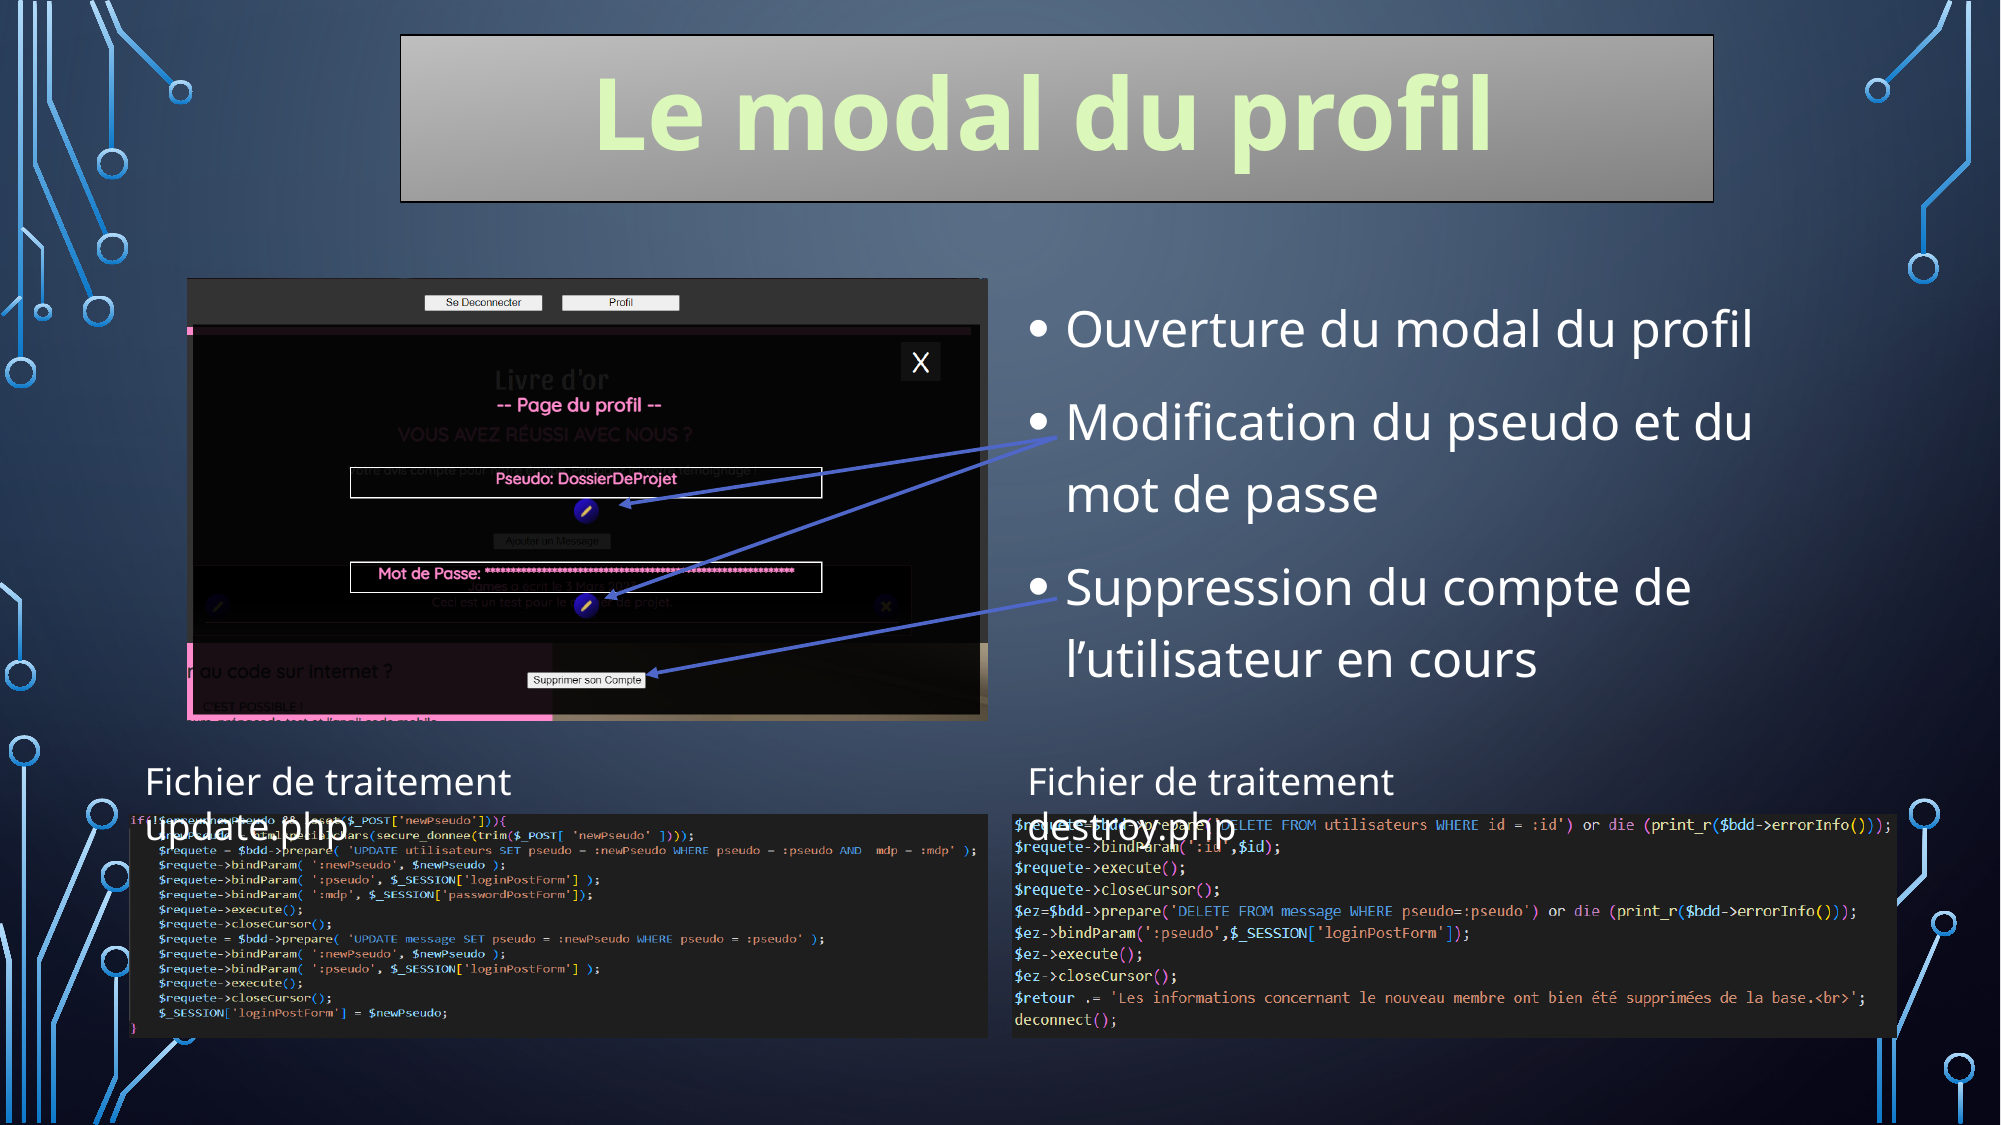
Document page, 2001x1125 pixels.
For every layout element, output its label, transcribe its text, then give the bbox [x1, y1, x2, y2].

list Ouverture du modal du profil Modification du pseudo et du mot de passe Suppression du compte de l’utilisateur en cours [1012, 278, 1813, 721]
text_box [645, 598, 1058, 676]
title Le modal du profil [400, 34, 1714, 203]
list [186, 278, 988, 721]
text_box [603, 436, 1058, 599]
picture [1012, 813, 1897, 1039]
text_box Fichier de traitement update.php [129, 750, 654, 813]
text_box Fichier de traitement destroy.php [1012, 750, 1536, 813]
picture [129, 813, 988, 1039]
